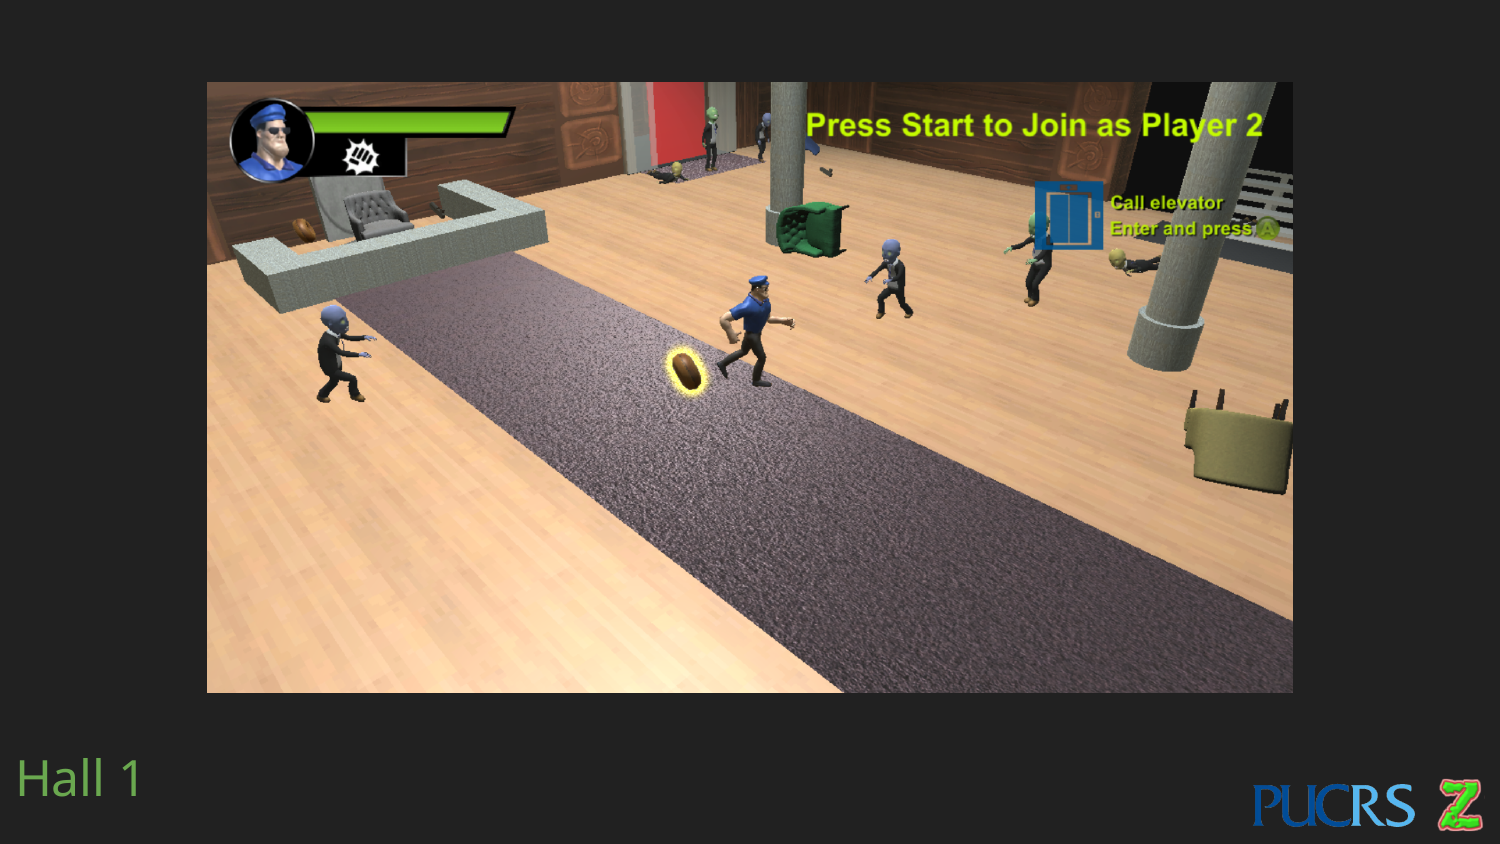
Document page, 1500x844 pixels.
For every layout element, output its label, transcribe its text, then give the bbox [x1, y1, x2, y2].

picture [1252, 783, 1415, 827]
picture [1435, 776, 1485, 833]
title Hall 1 [0, 715, 1500, 839]
picture [207, 82, 1293, 693]
